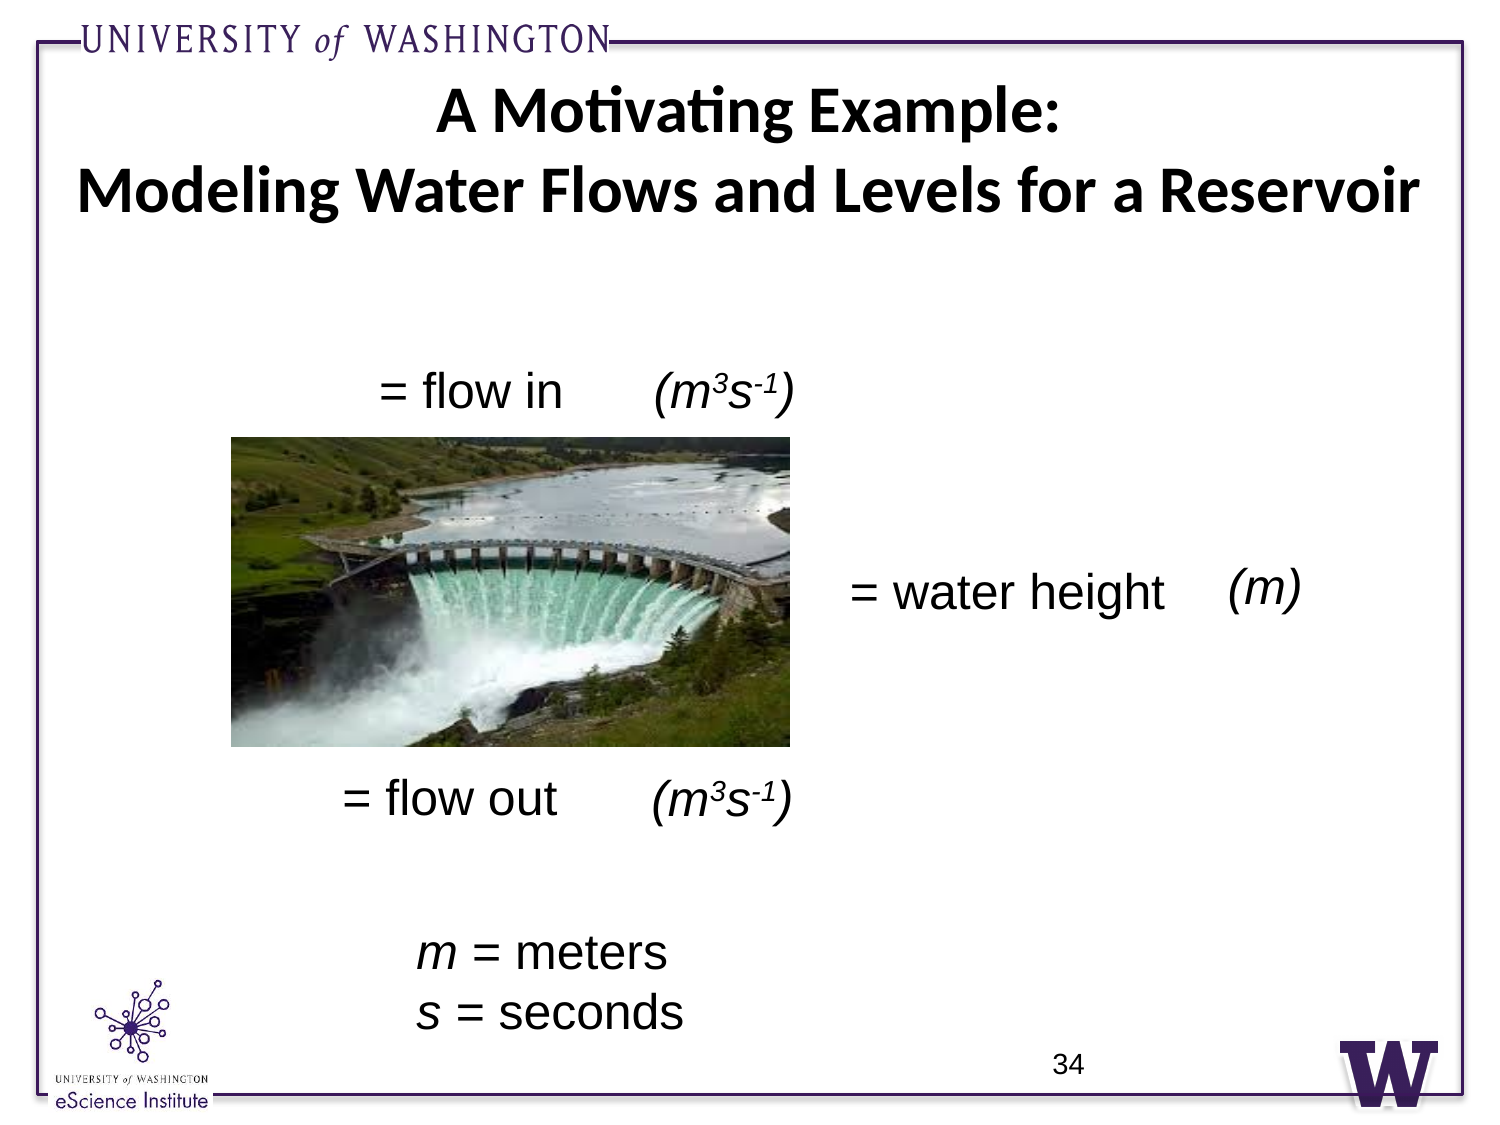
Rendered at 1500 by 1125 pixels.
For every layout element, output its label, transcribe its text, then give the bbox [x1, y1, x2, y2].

text_box (m) [1212, 546, 1318, 622]
picture [231, 437, 790, 747]
text_box m = meters s = seconds [401, 912, 700, 1047]
text_box (m3s-1) [636, 759, 809, 835]
title A Motivating Example: Modeling Water Flows and Levels for a Reservoir [36, 58, 1463, 197]
picture [1340, 1096, 1438, 1107]
picture [48, 978, 213, 1113]
picture [1340, 1041, 1438, 1093]
text_box (m3s-1) [638, 350, 811, 426]
slide_number 34 [1037, 1037, 1325, 1098]
picture [81, 24, 609, 58]
